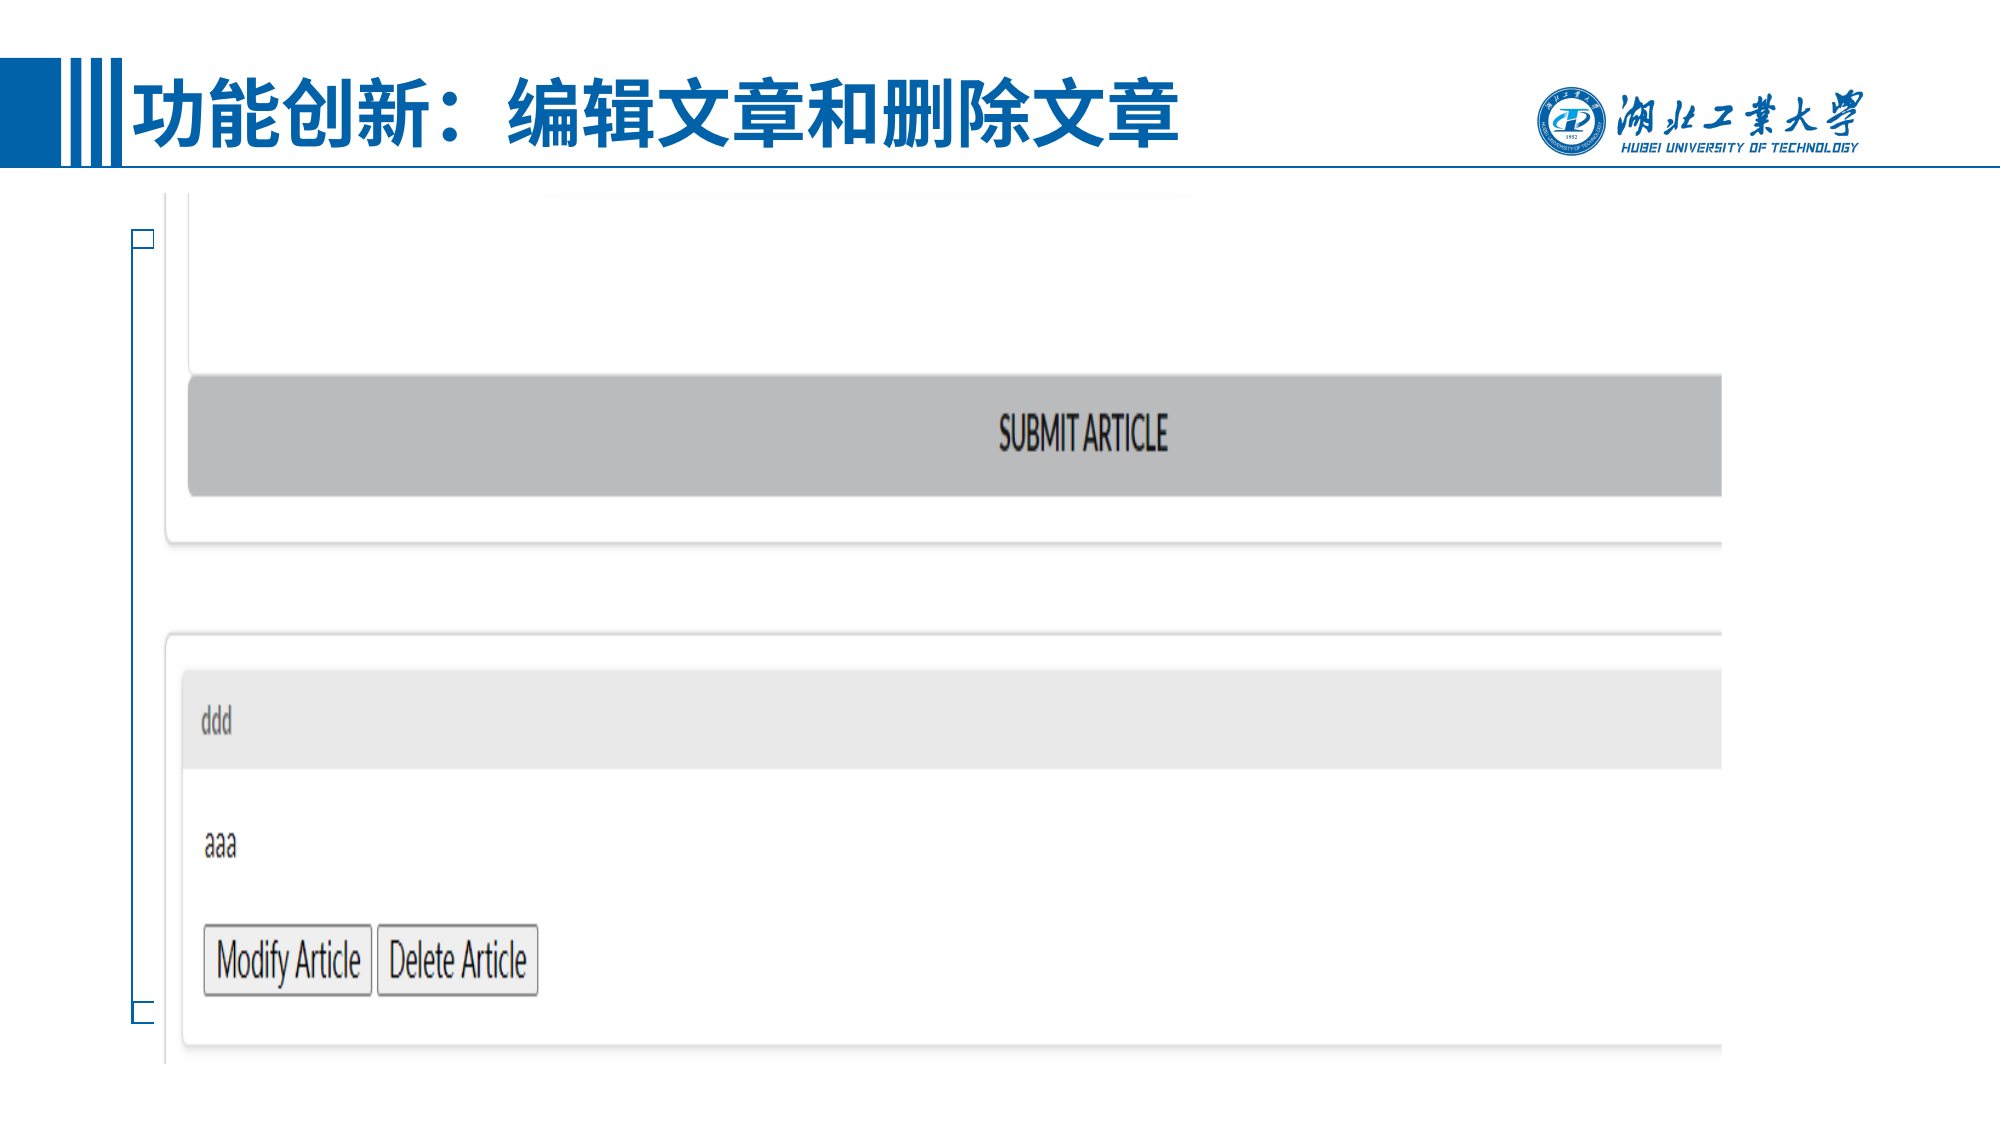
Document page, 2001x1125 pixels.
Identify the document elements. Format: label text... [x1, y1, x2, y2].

title 功能创新：编辑文章和删除文章 [131, 62, 1604, 172]
picture [154, 0, 1916, 1064]
